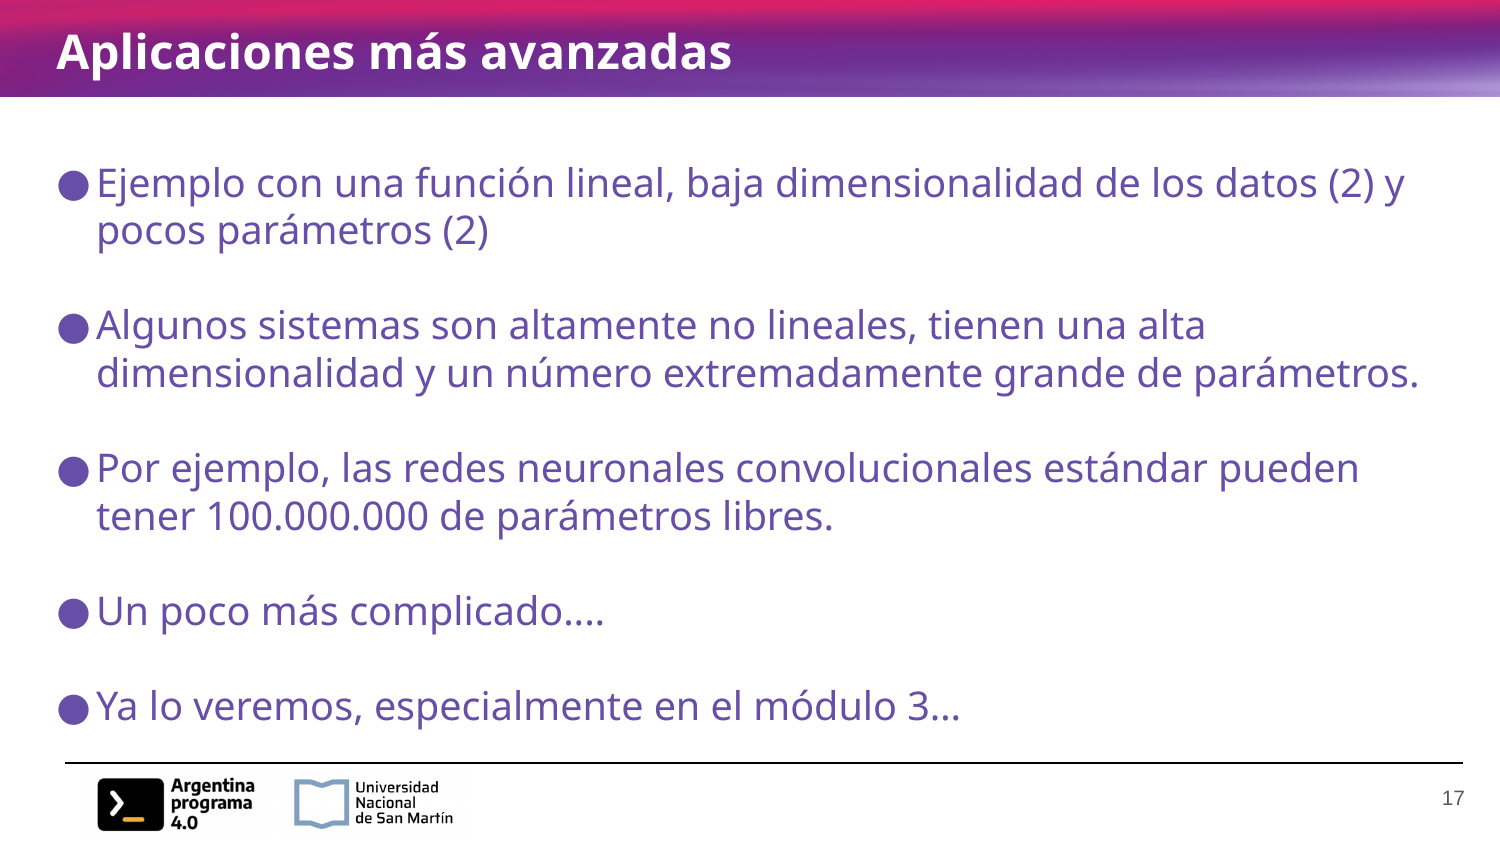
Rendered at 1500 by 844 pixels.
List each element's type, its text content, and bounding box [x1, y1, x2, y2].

picture [82, 764, 273, 838]
list Ejemplo con una función lineal, baja dimensionalidad de los datos (2) y pocos parámetros (2) Algunos sistemas son altamente no lineales, tienen una alta dimensionalidad y un número extremadamente grande de parámetros. Por ejemplo, las redes neuronales convolucionales estándar pueden tener 100.000.000 de parámetros libres. Un poco más complicado.... Ya lo veremos, especialmente en el módulo 3… [51, 136, 1449, 750]
title Aplicaciones más avanzadas [51, 12, 1449, 88]
picture [277, 767, 478, 841]
slide_number ‹#› [1389, 764, 1480, 830]
picture [0, 0, 1500, 97]
